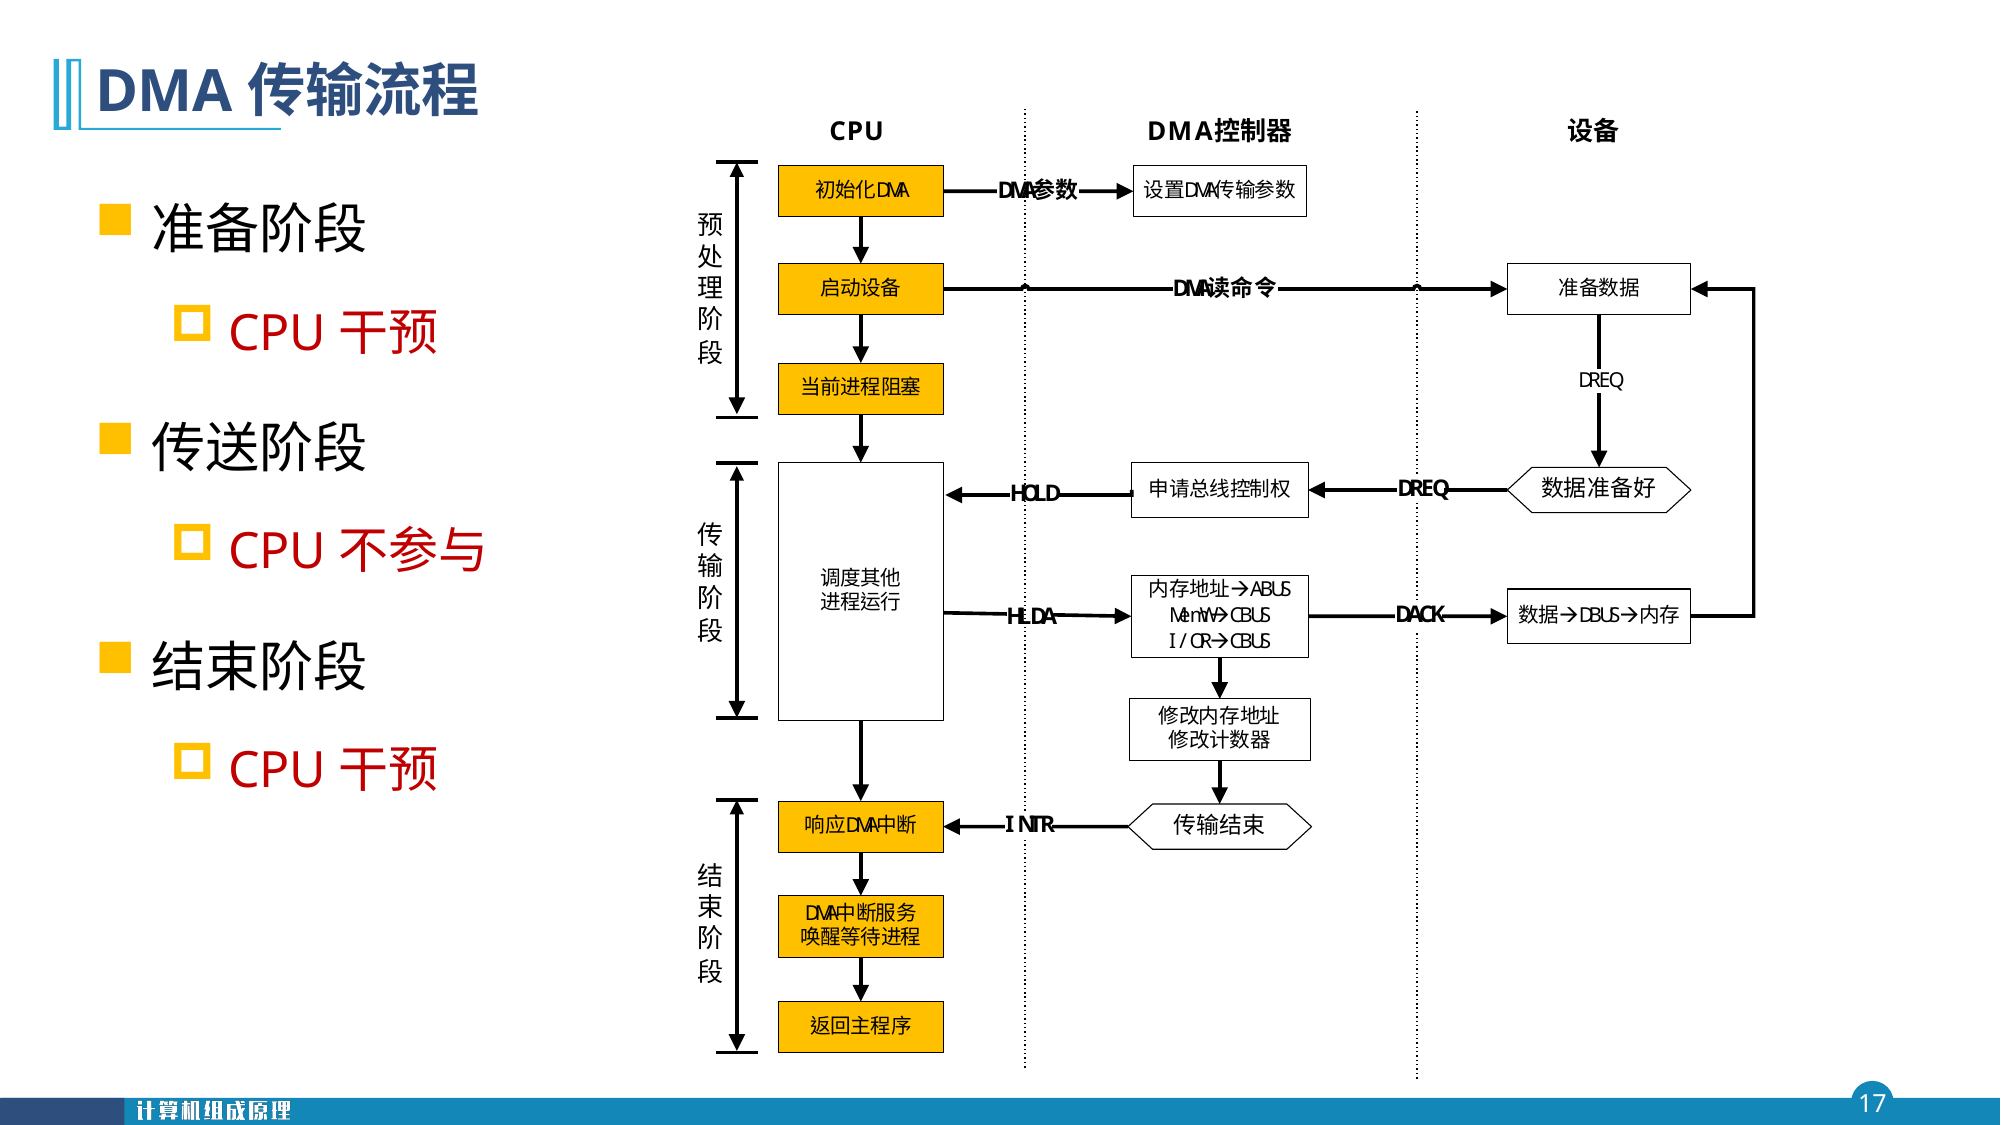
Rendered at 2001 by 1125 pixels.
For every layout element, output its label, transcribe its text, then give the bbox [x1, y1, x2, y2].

title DMA传输流程 [80, 42, 1805, 144]
picture [682, 104, 1756, 1080]
list 准备阶段 CPU干预 传送阶段 CPU不参与 结束阶段 CPU干预 [80, 154, 682, 1080]
